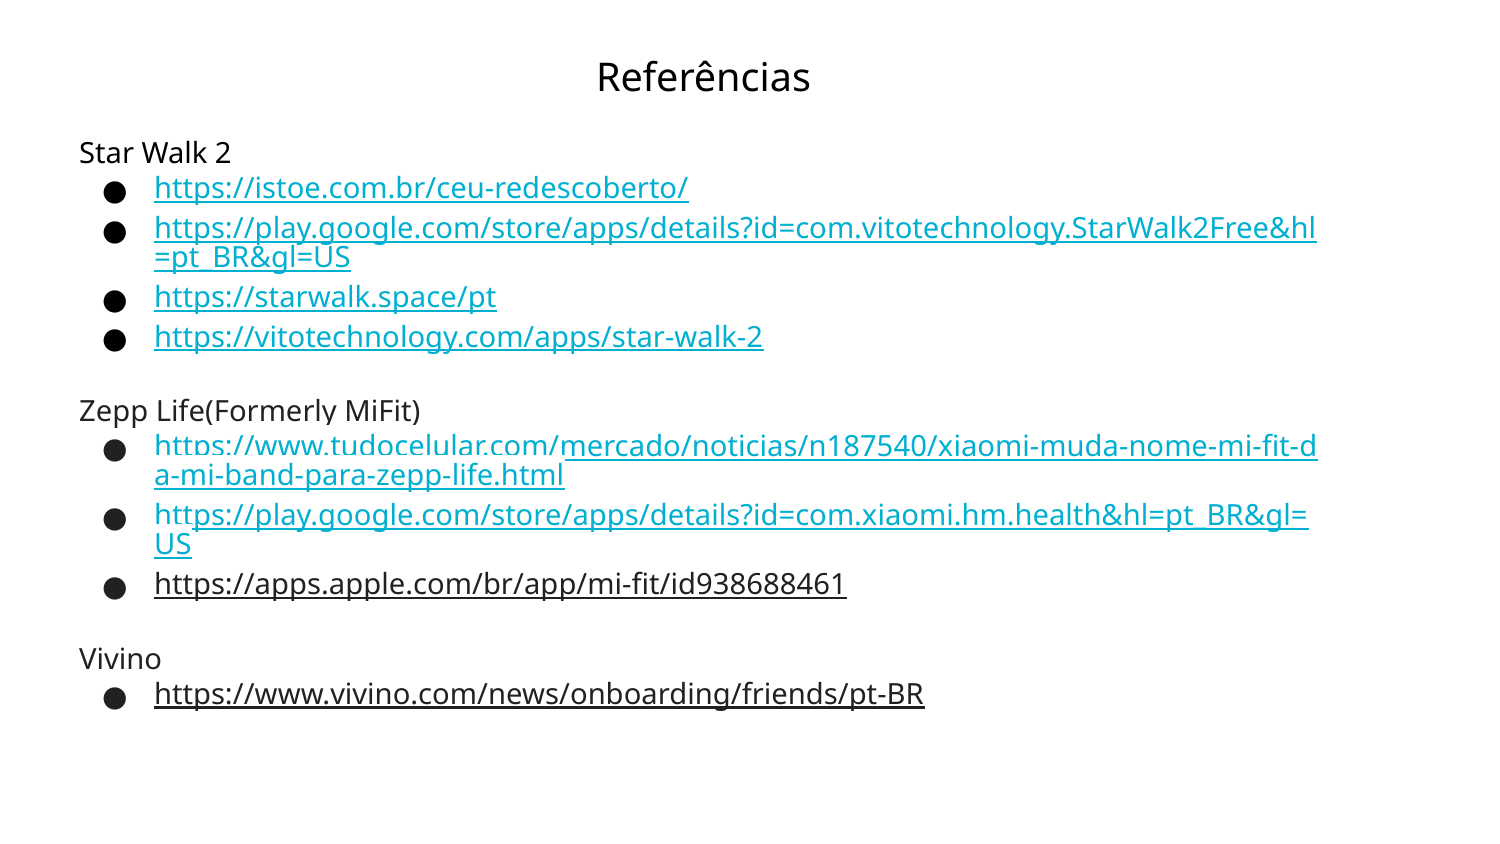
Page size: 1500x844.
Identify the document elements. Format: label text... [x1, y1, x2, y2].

text_box Referências Star Walk 2 https://istoe.com.br/ceu-redescoberto/ https://play.google.com/store/apps/details?id=com.vitotechnology.StarWalk2Free&hl=pt_BR&gl=US https://starwalk.space/pt https://vitotechnology.com/apps/star-walk-2 Zepp Life(Formerly MiFit) https://www.tudocelular.com/mercado/noticias/n187540/xiaomi-muda-nome-mi-fit-da-mi-band-para-zepp-life.html https://play.google.com/store/apps/details?id=com.xiaomi.hm.health&hl=pt_BR&gl=US https://apps.apple.com/br/app/mi-fit/id938688461 Vivino https://www.vivino.com/news/onboarding/friends/pt-BR [64, 37, 1343, 678]
